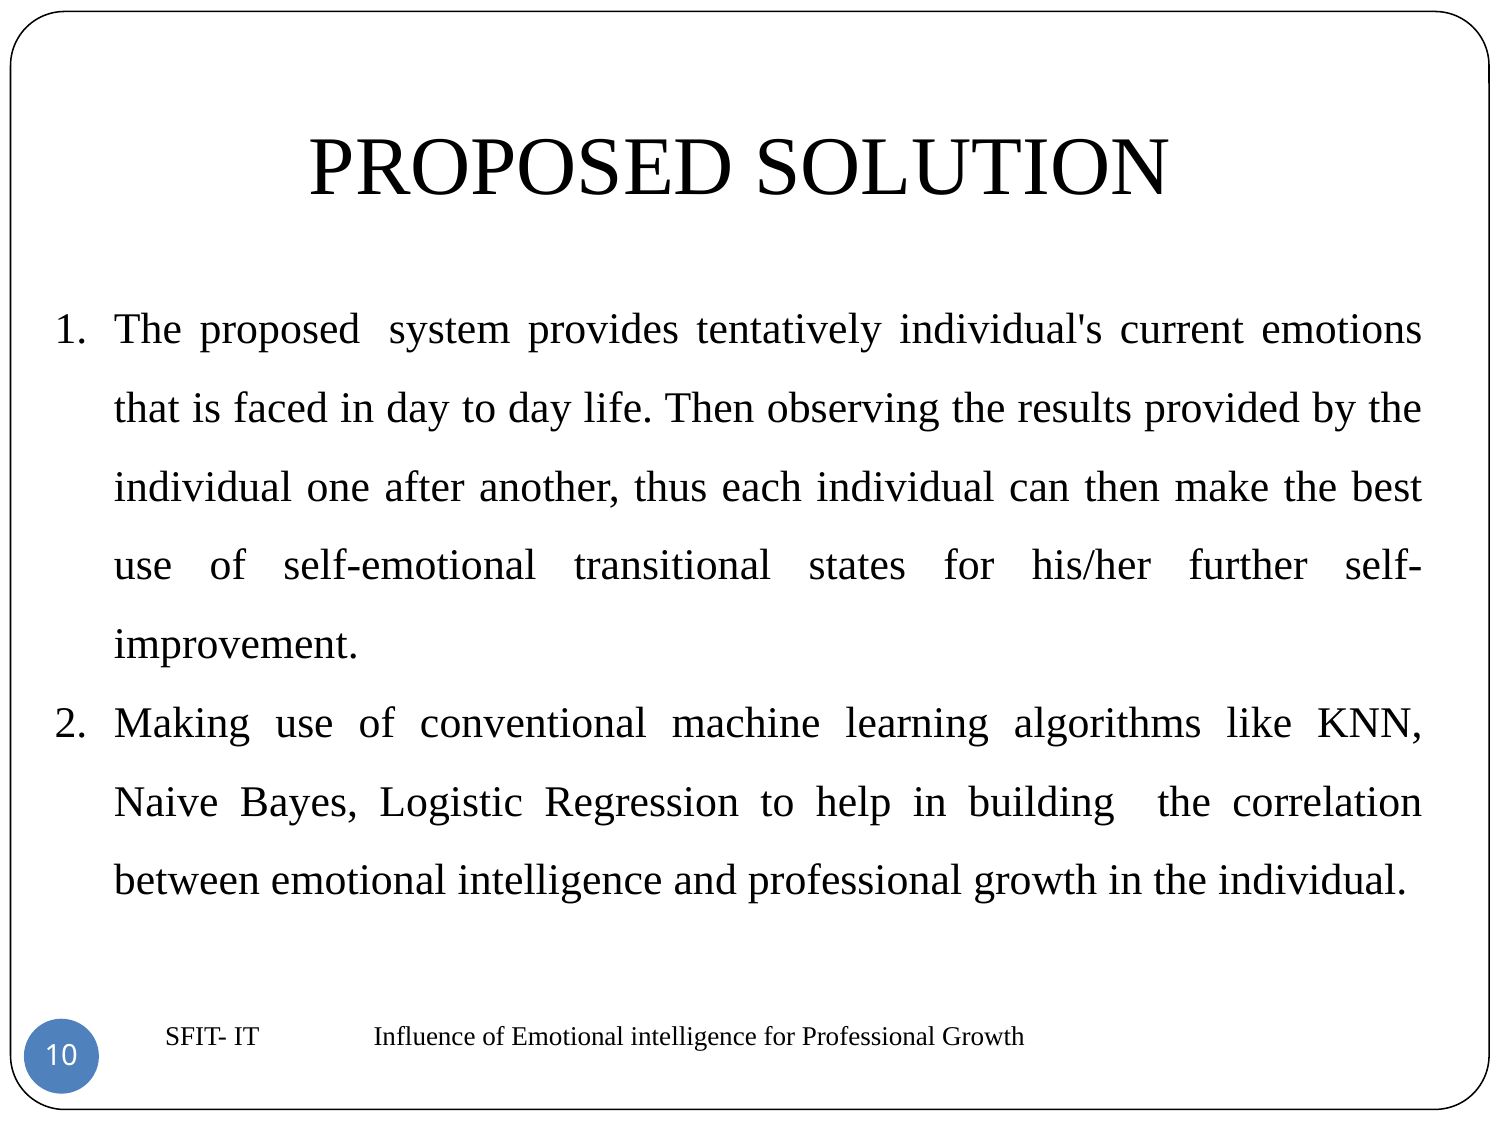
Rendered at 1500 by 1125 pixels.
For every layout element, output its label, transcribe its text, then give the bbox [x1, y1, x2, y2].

text_box PROPOSED SOLUTION [42, 96, 1458, 200]
footer SFIT- IT Influence of Emotional intelligence for Professional Growth [150, 1012, 1348, 1088]
slide_number 10 [23, 1018, 99, 1094]
text_box The proposed system provides tentatively individual's current emotions that is faced in day to day life. Then observing the results provided by the individual one after another, thus each individual can then make the best use of self-emotional transitional states for his/her further self- improvement. Making use of conventional machine learning algorithms like KNN, Naive Bayes, Logistic Regression to help in building the correlation between emotional intelligence and professional growth in the individual. [23, 258, 1439, 891]
